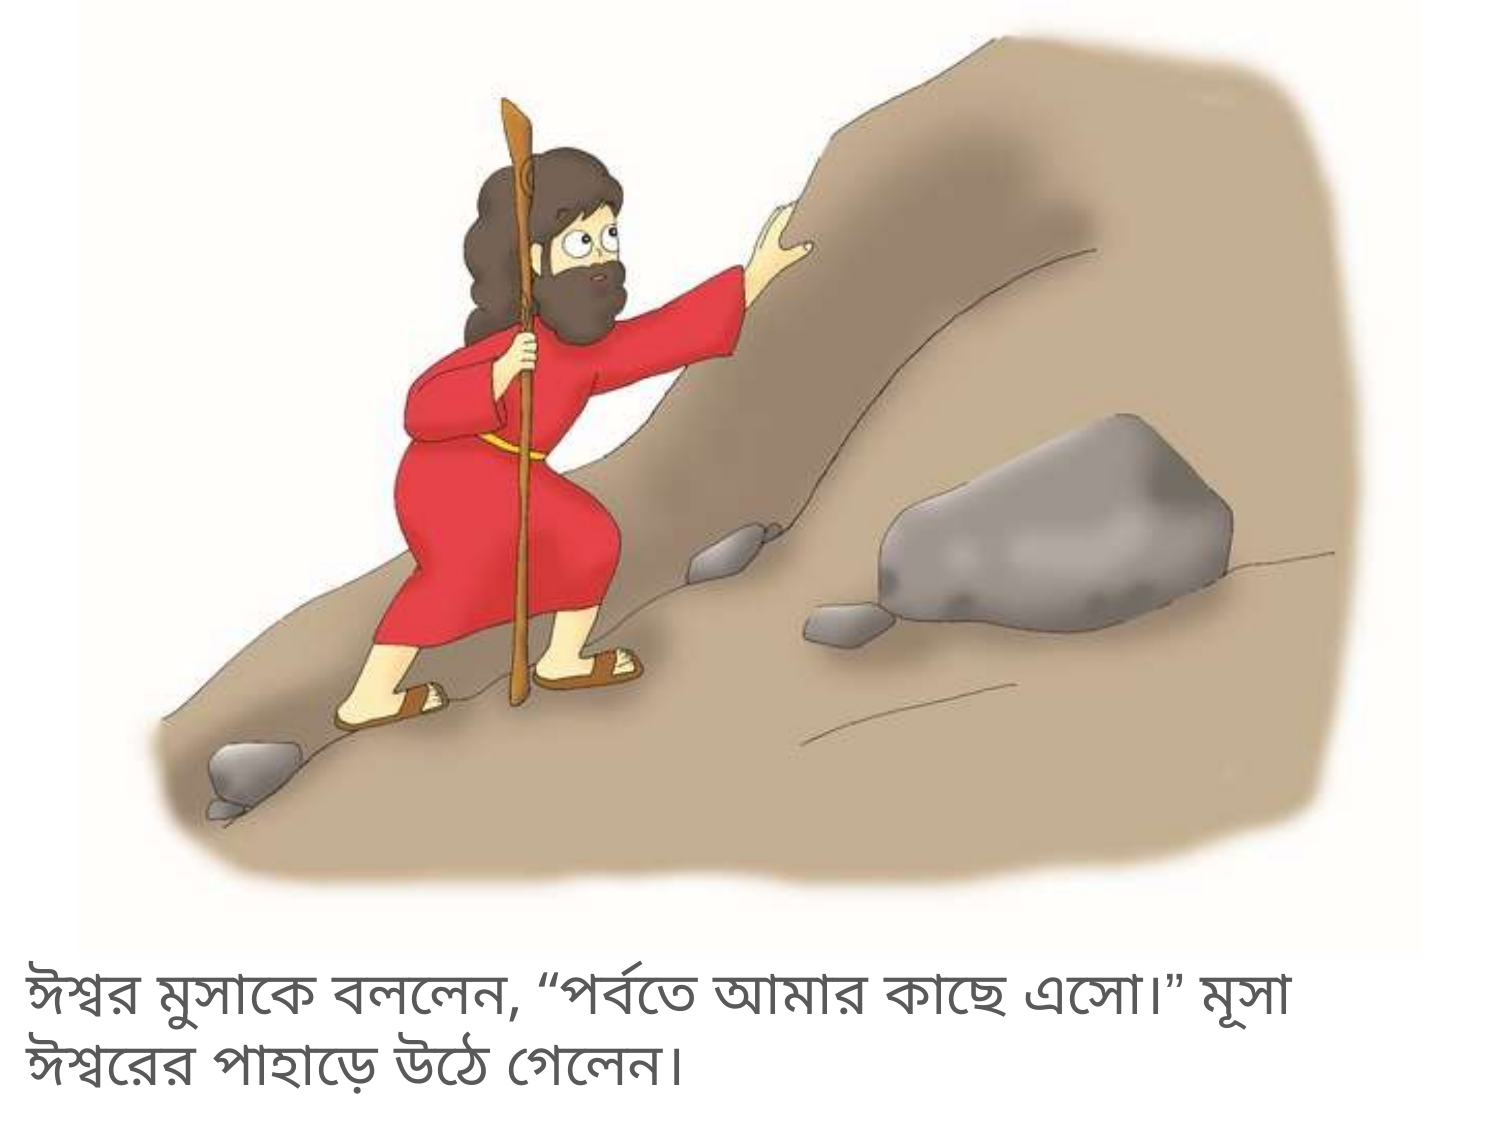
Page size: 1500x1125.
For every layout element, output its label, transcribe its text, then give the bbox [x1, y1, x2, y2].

text_box ঈশ্বর মুসাকে বললেন, “পর্বতে আমার কাছে এসো।” মূসা ঈশ্বরের পাহাড়ে উঠে গেলেন। [11, 949, 1483, 1104]
picture [78, 0, 1422, 953]
